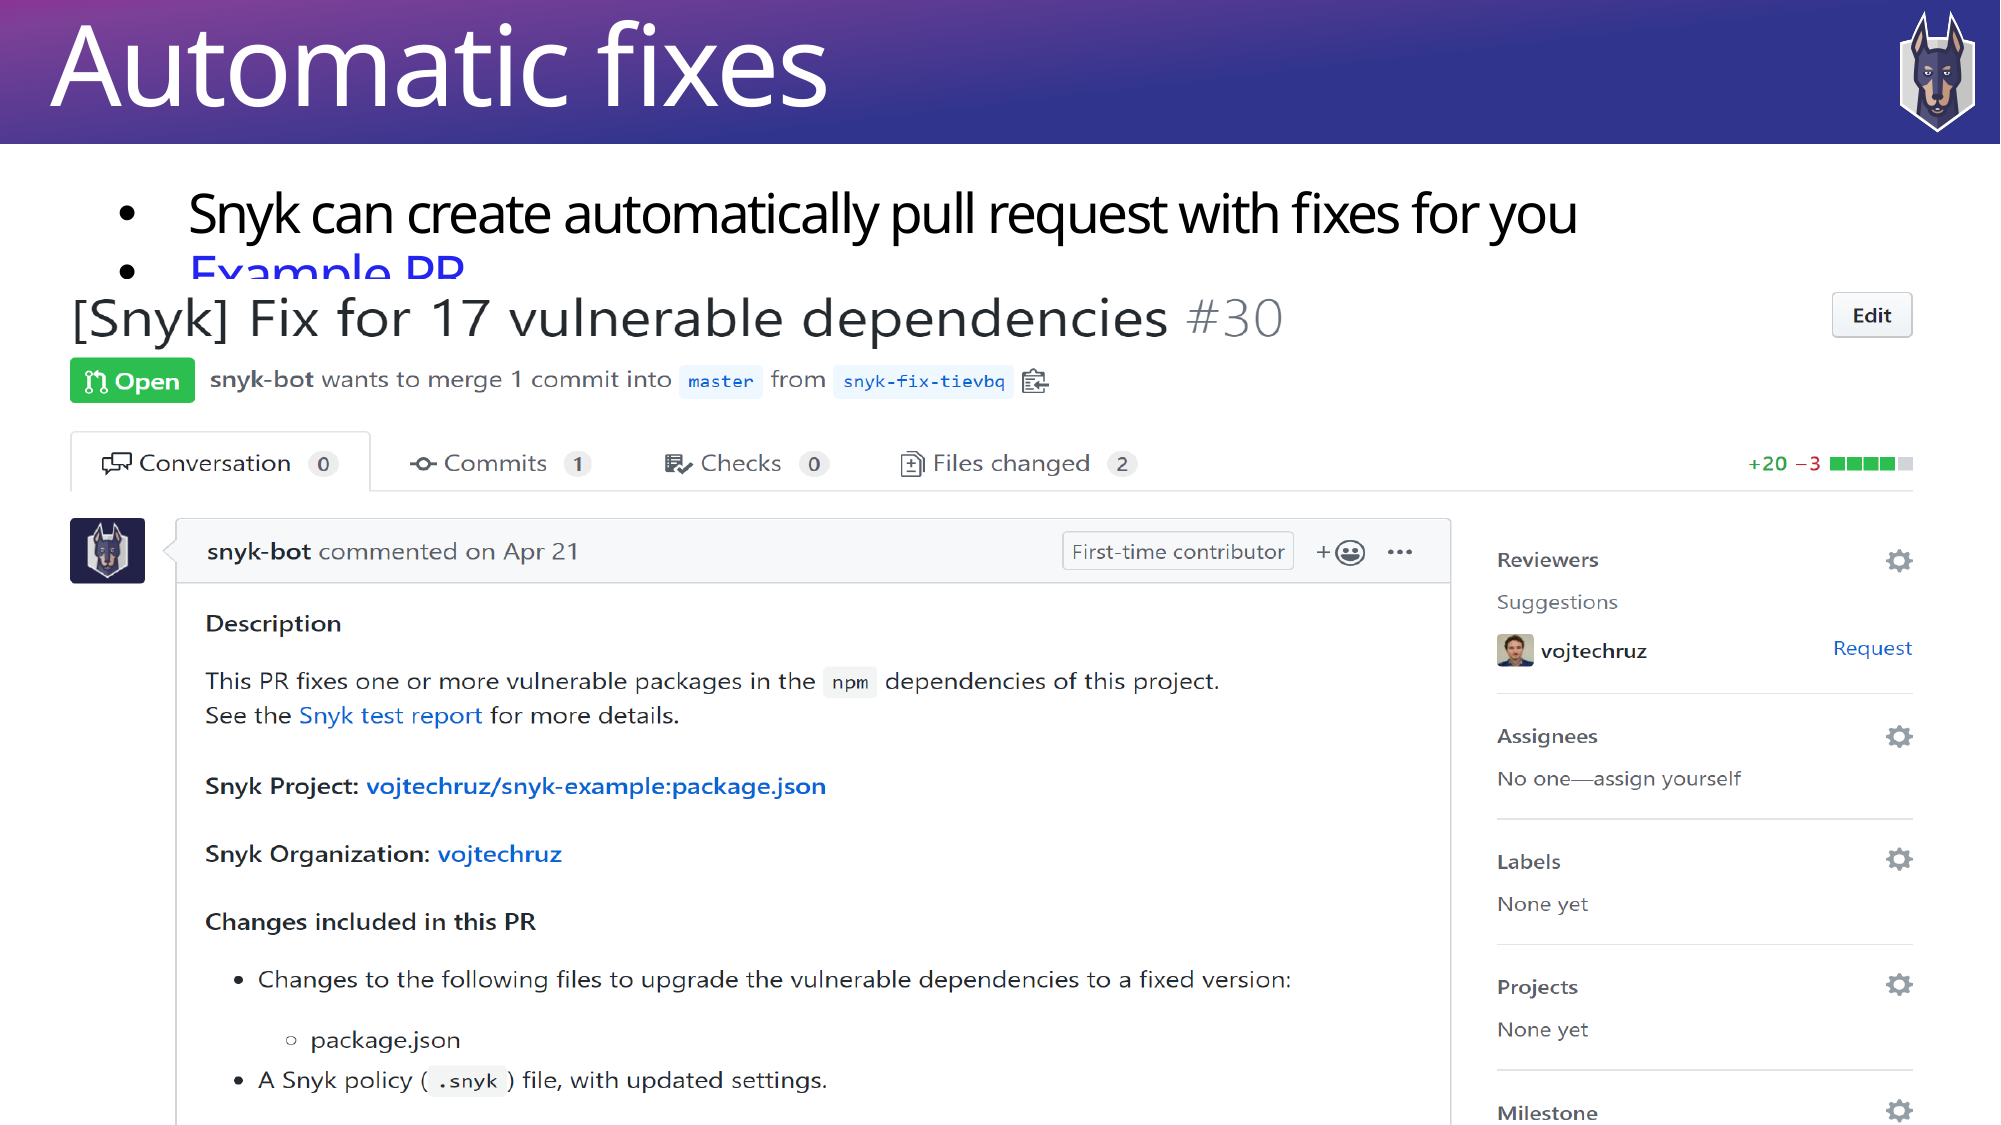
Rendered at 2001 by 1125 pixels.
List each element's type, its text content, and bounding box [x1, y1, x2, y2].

picture [1899, 10, 1976, 134]
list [0, 0, 2000, 144]
text_box Snyk can create automatically pull request with fixes for you Example PR [102, 181, 1932, 279]
picture [16, 279, 1965, 1125]
